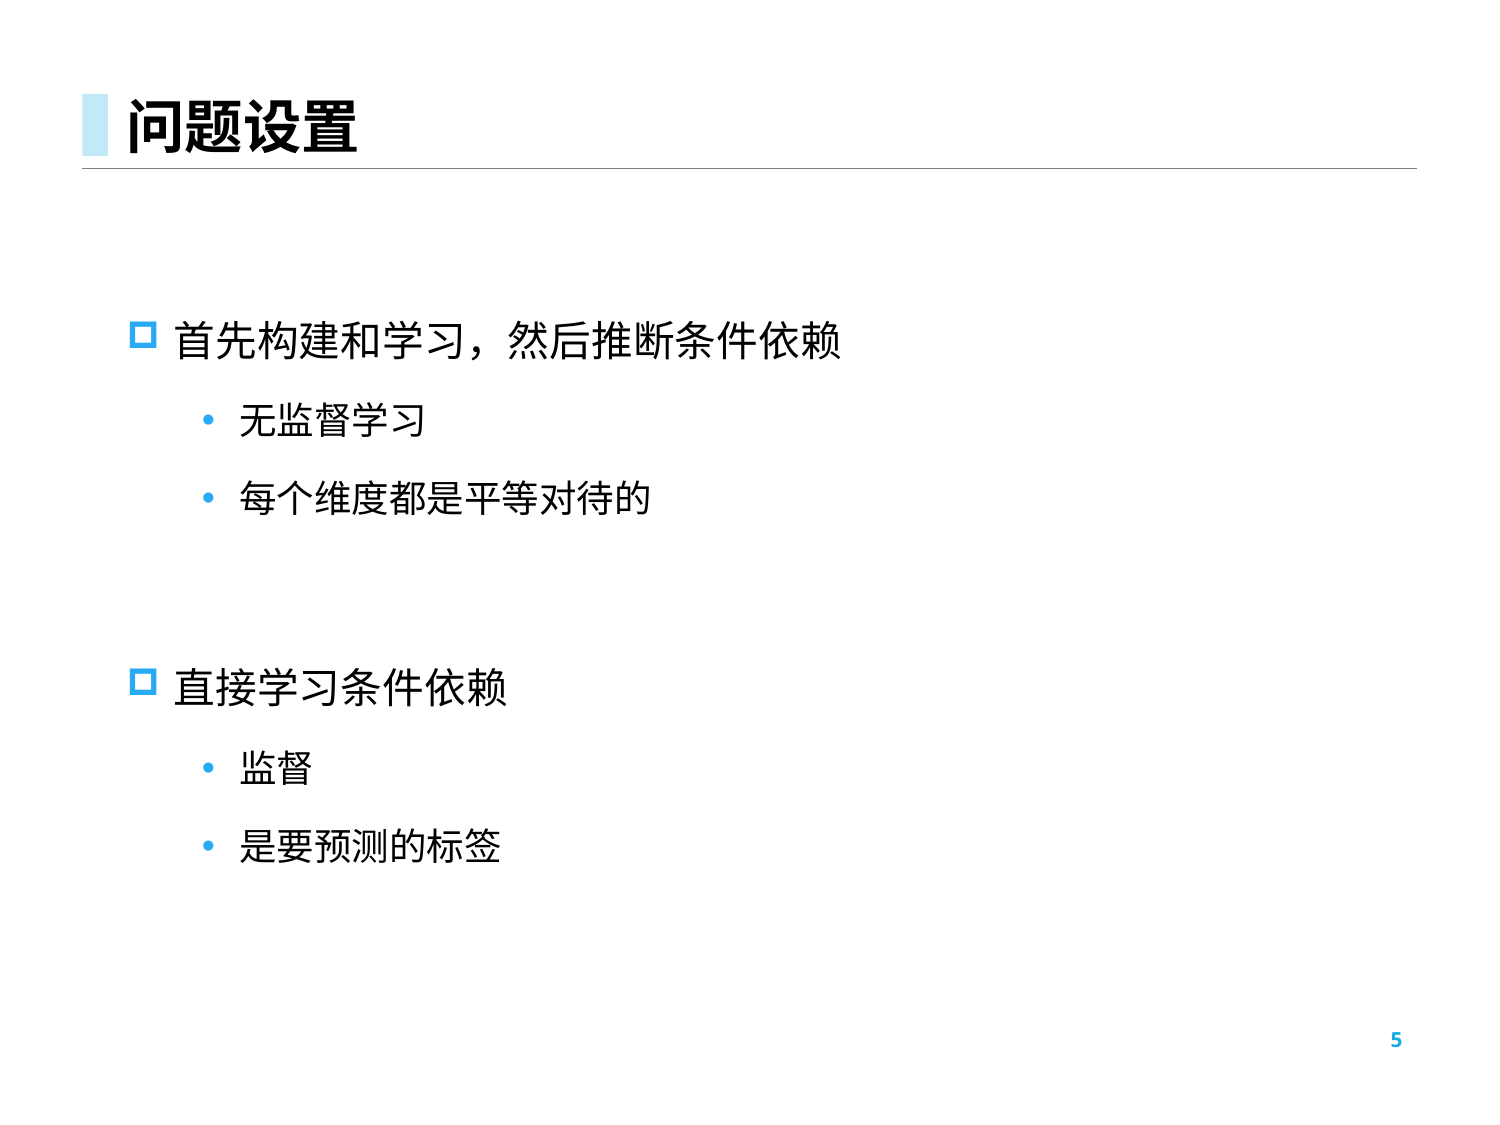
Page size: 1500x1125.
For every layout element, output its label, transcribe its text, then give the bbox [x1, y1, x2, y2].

slide_number 5 [1059, 1023, 1418, 1058]
title 问题设置 [111, 0, 1447, 169]
